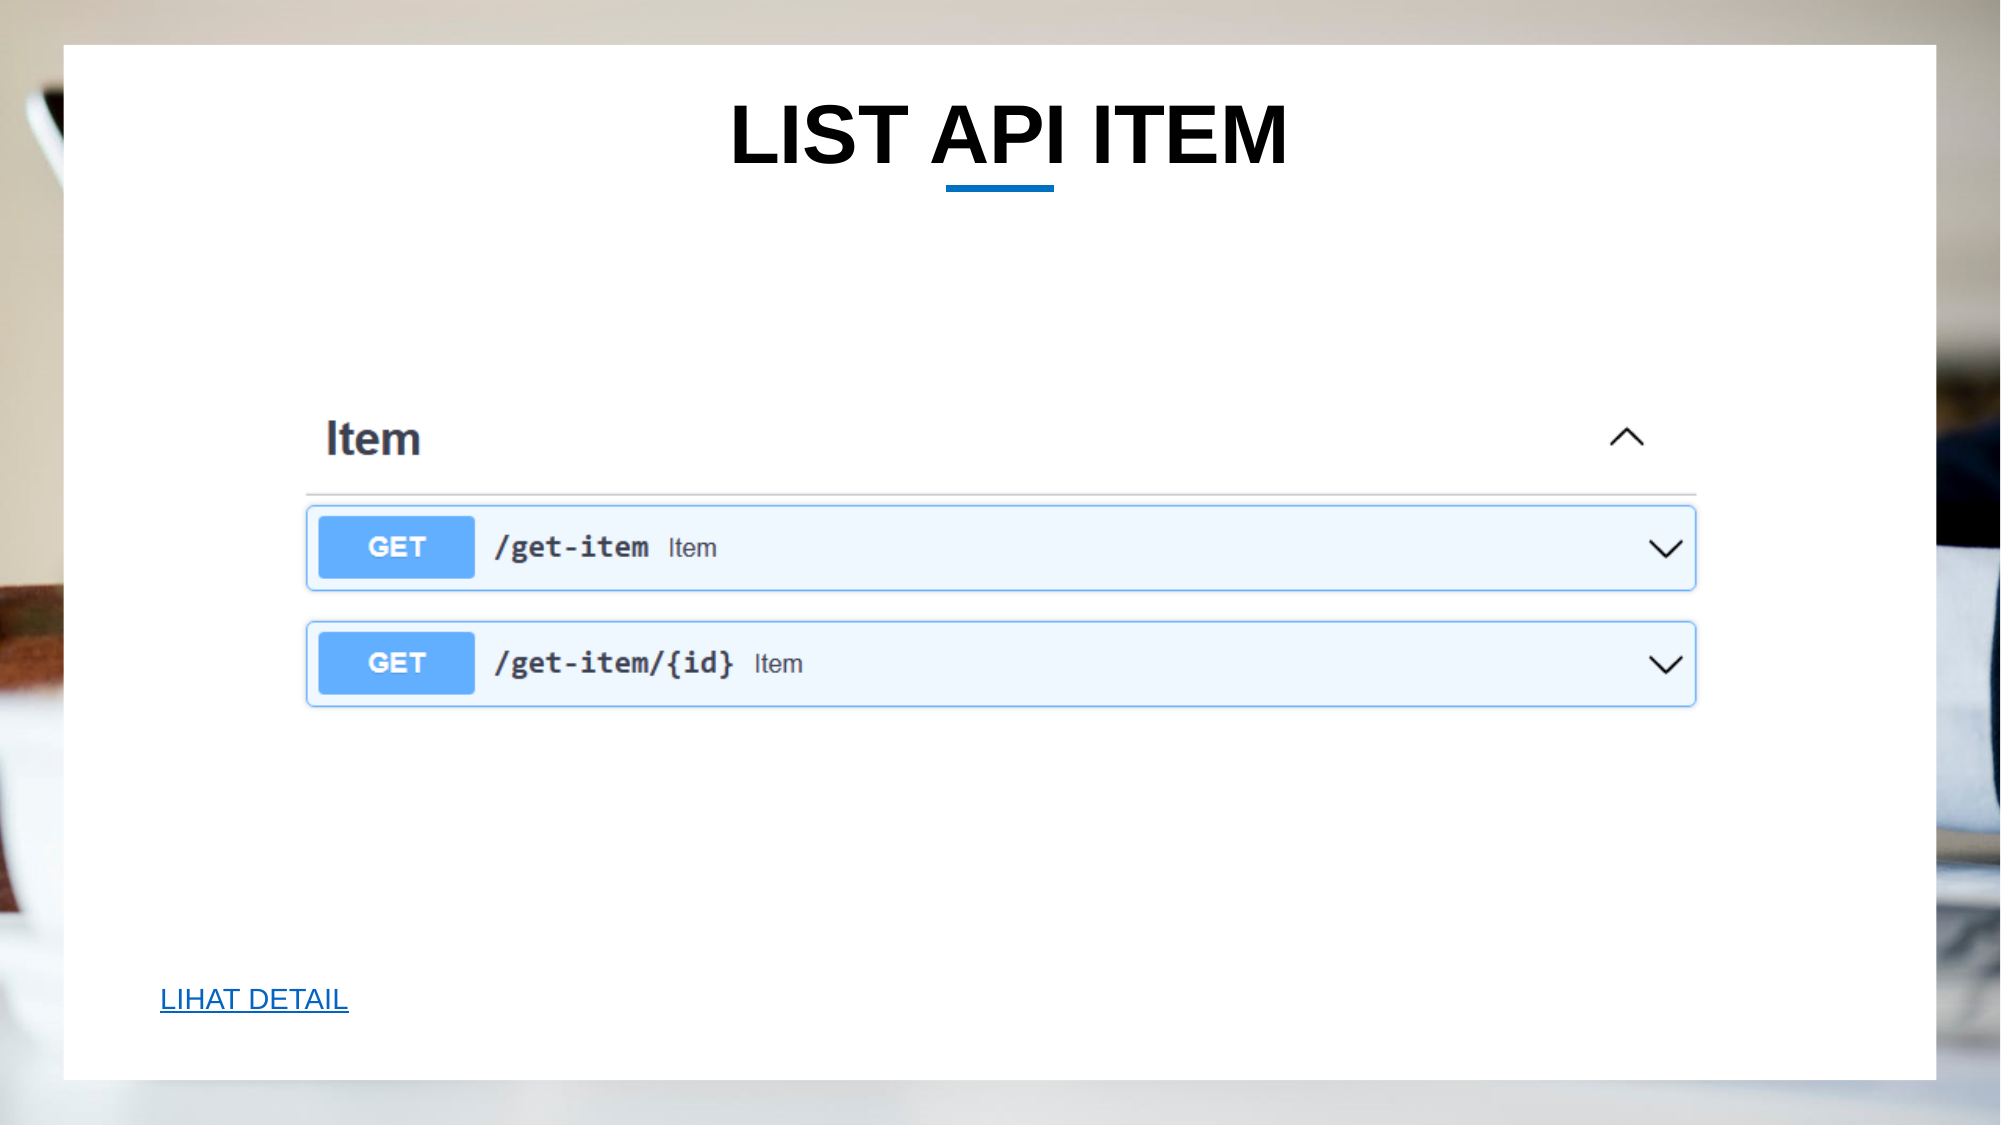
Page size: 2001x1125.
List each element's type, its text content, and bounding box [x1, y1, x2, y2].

picture [0, 0, 2001, 1125]
text_box LIST API ITEM [447, 72, 1572, 188]
text_box LIHAT DETAIL [145, 973, 364, 1023]
